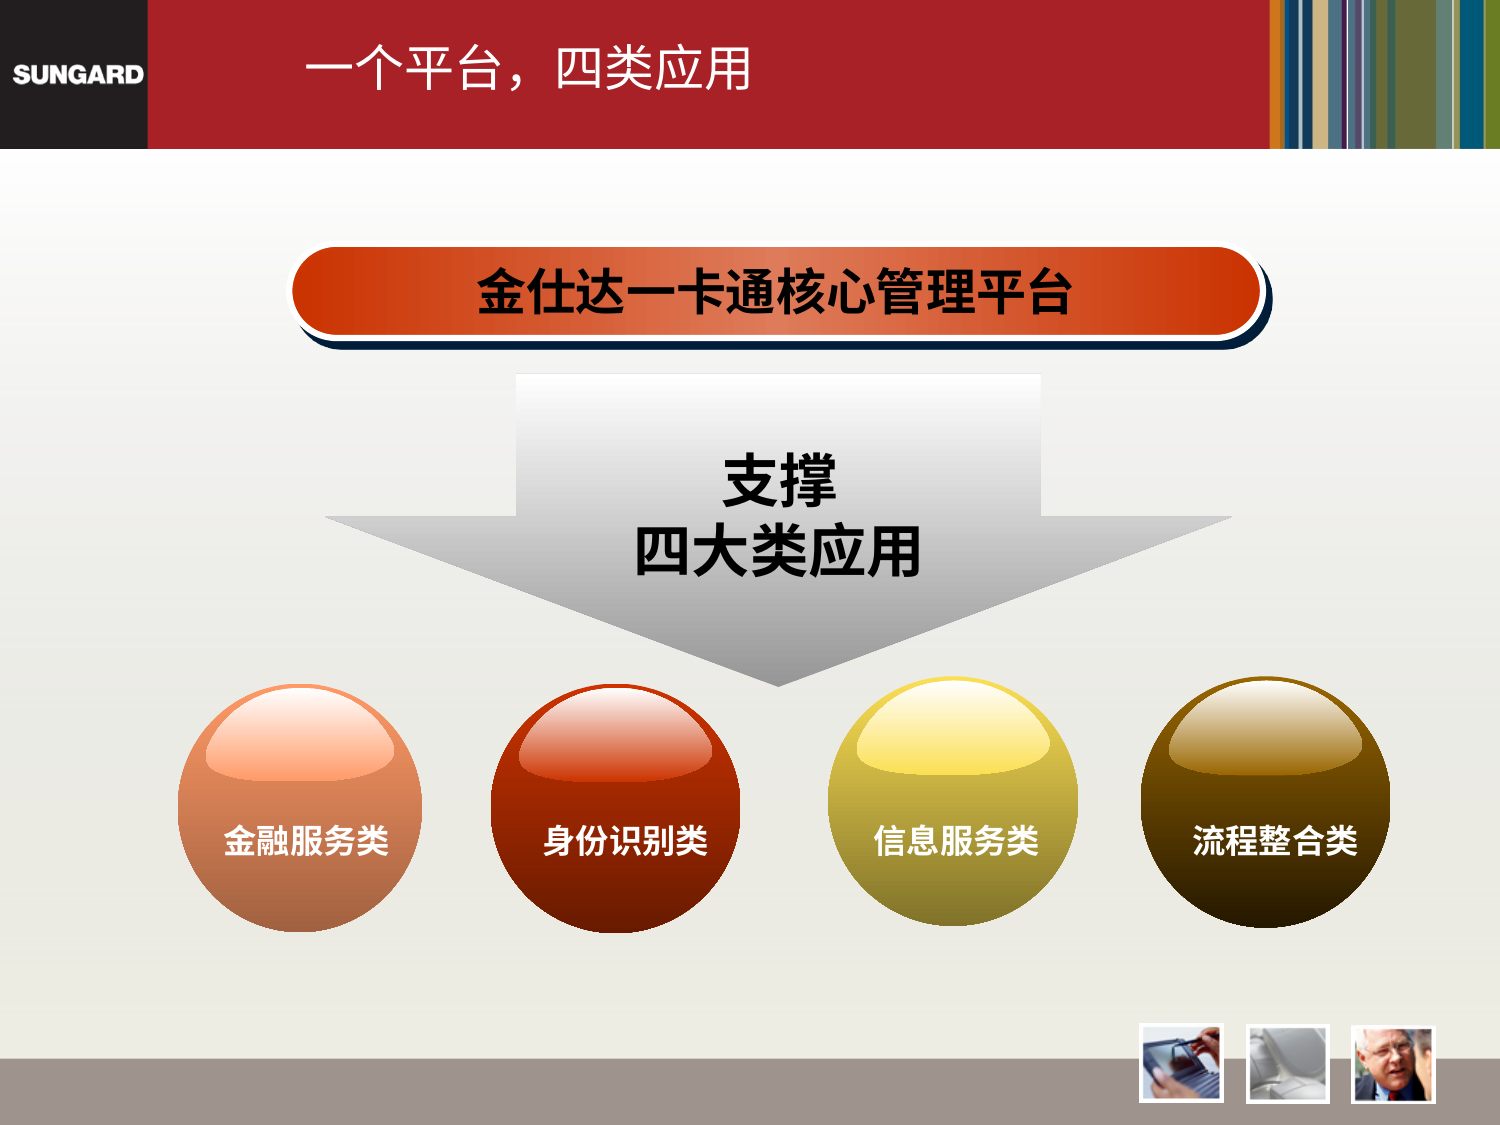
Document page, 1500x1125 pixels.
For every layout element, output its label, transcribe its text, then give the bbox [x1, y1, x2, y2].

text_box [324, 373, 1233, 674]
picture [1351, 1025, 1436, 1104]
picture [1139, 1023, 1224, 1103]
picture [1483, 0, 1500, 149]
text_box 金仕达一卡通核心管理平台 [289, 243, 1263, 338]
picture [0, 0, 147, 149]
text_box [177, 675, 1400, 934]
picture [1246, 1024, 1330, 1104]
picture [1270, 0, 1460, 149]
text_box 一个平台，四类应用 [289, 28, 1069, 104]
